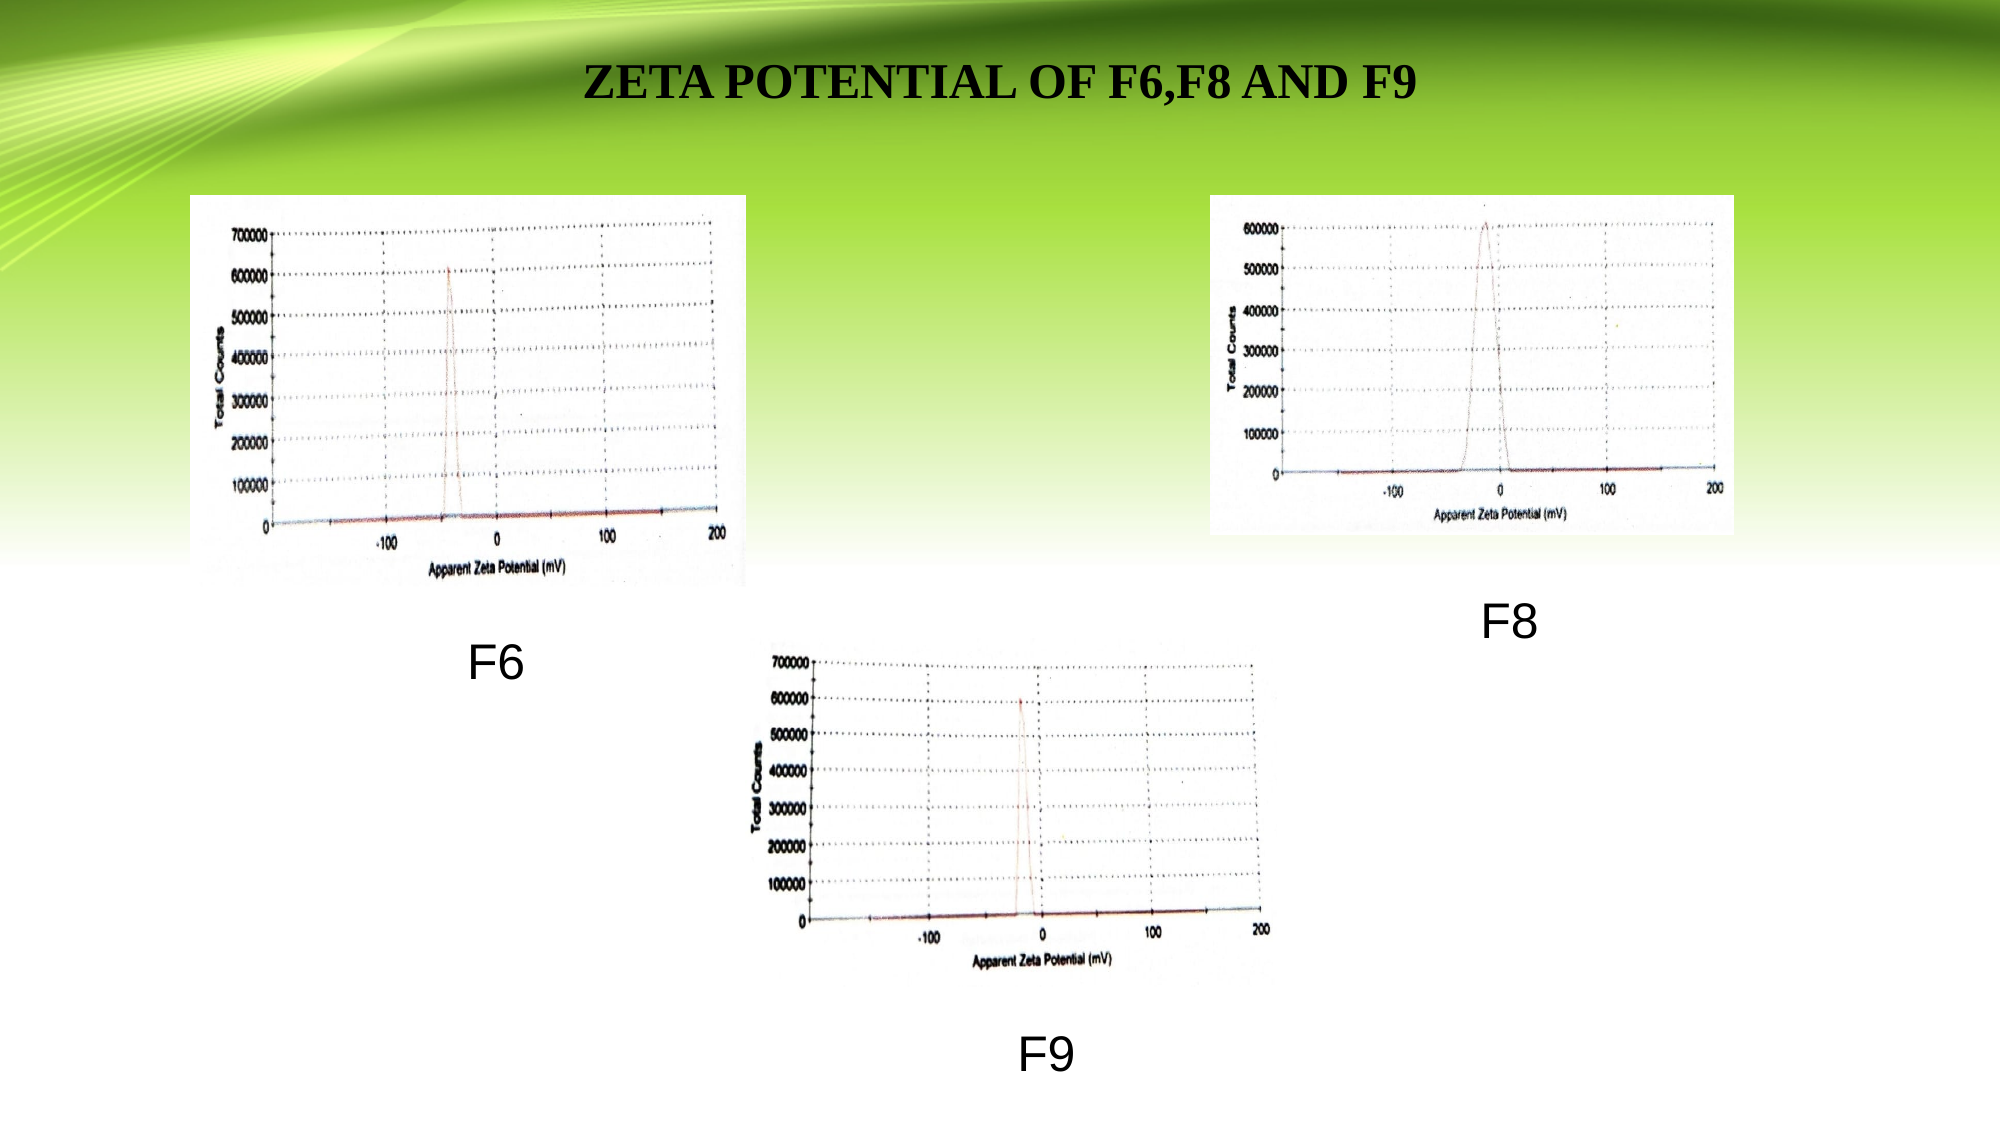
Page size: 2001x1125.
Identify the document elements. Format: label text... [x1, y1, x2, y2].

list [190, 195, 746, 591]
text_box F8 [1465, 580, 1562, 656]
title ZETA POTENTIAL OF F6,F8 AND F9 [99, 30, 1901, 127]
text_box F9 [1002, 1013, 1117, 1089]
picture [0, 0, 2000, 1125]
text_box F6 [452, 621, 600, 697]
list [1210, 195, 1734, 535]
